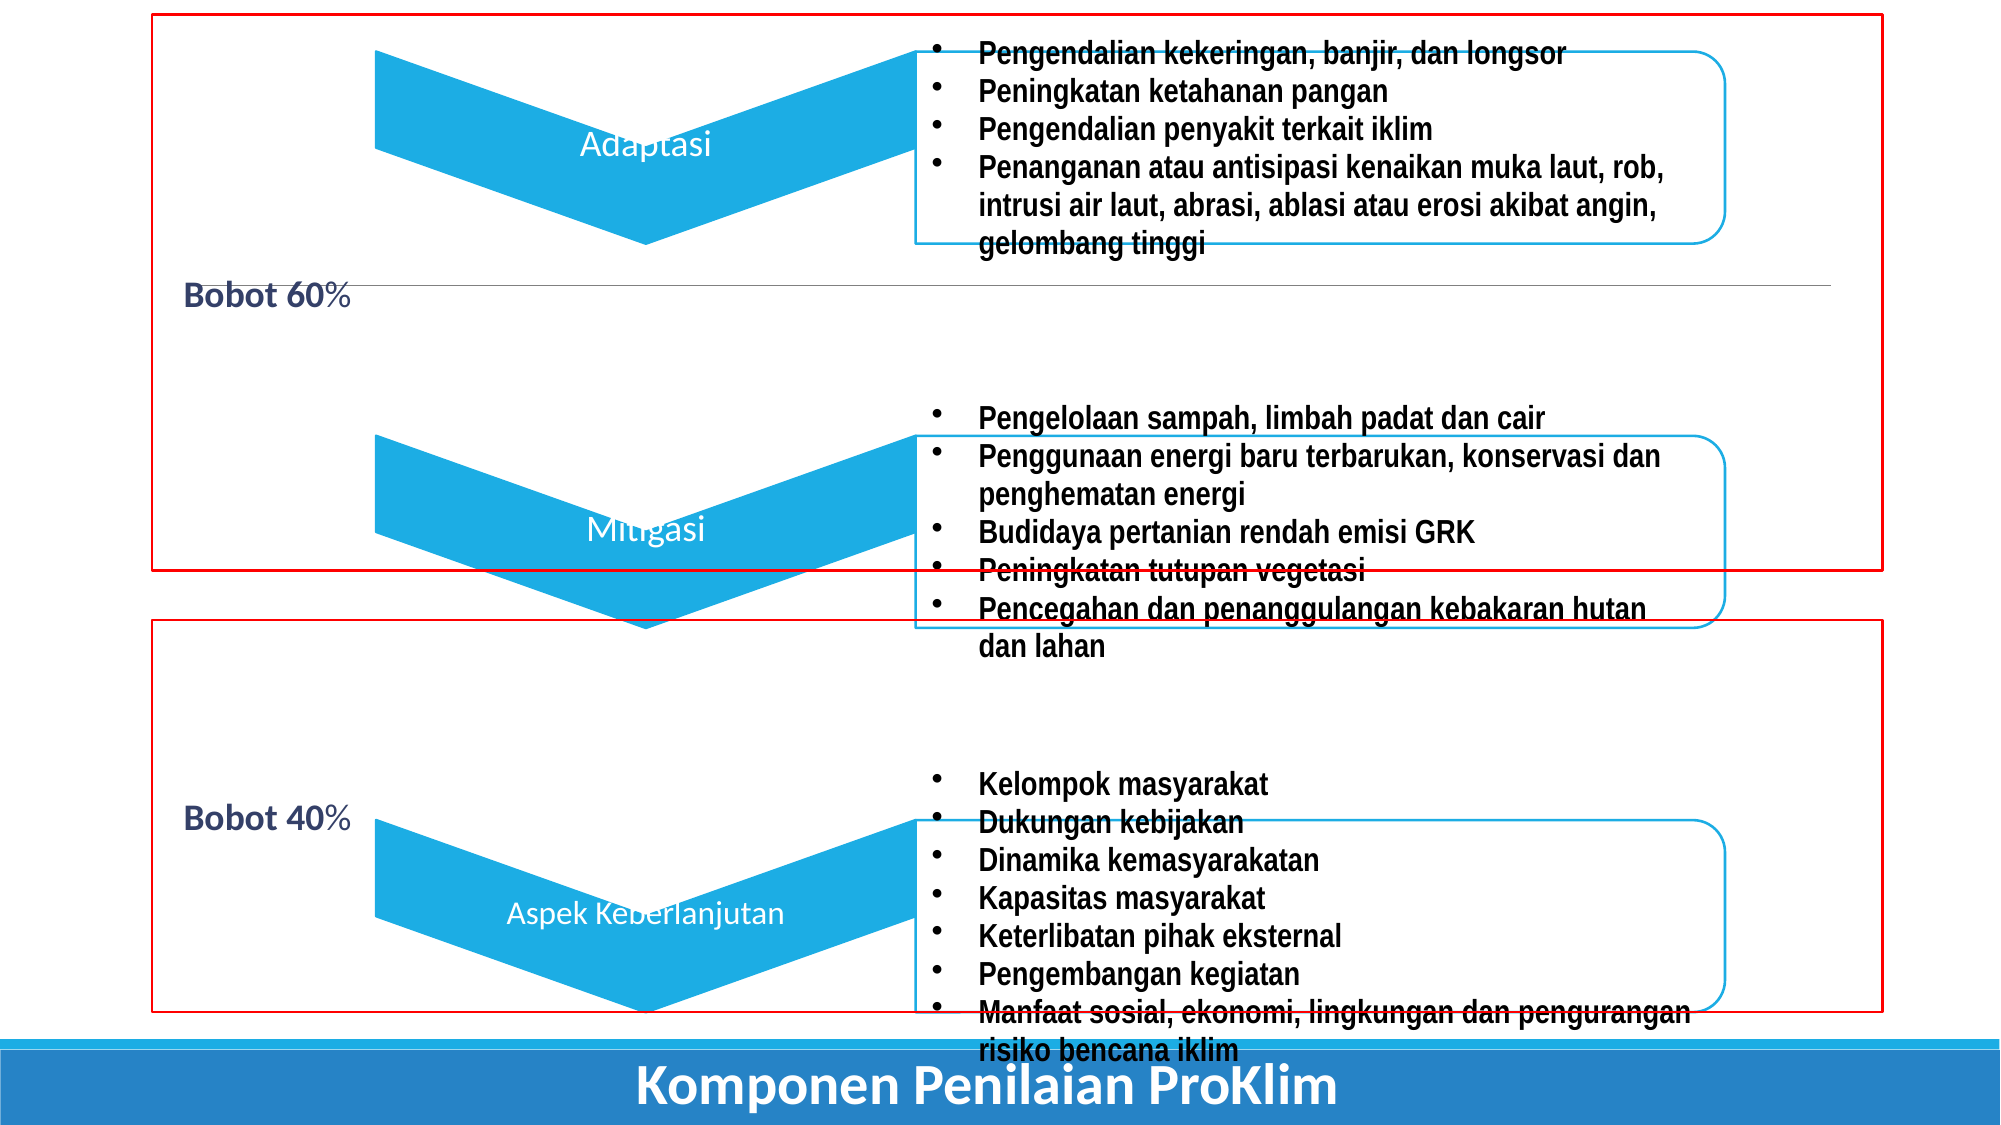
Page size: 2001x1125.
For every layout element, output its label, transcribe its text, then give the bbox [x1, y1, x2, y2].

text_box Bobot 40% [168, 785, 373, 846]
text_box Bobot 60% [168, 262, 373, 323]
text_box Komponen Penilaian ProKlim [343, 1039, 1632, 1124]
text_box [151, 619, 373, 1013]
text_box [1733, 619, 1884, 1013]
text_box [151, 13, 1884, 572]
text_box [375, 51, 1726, 1013]
